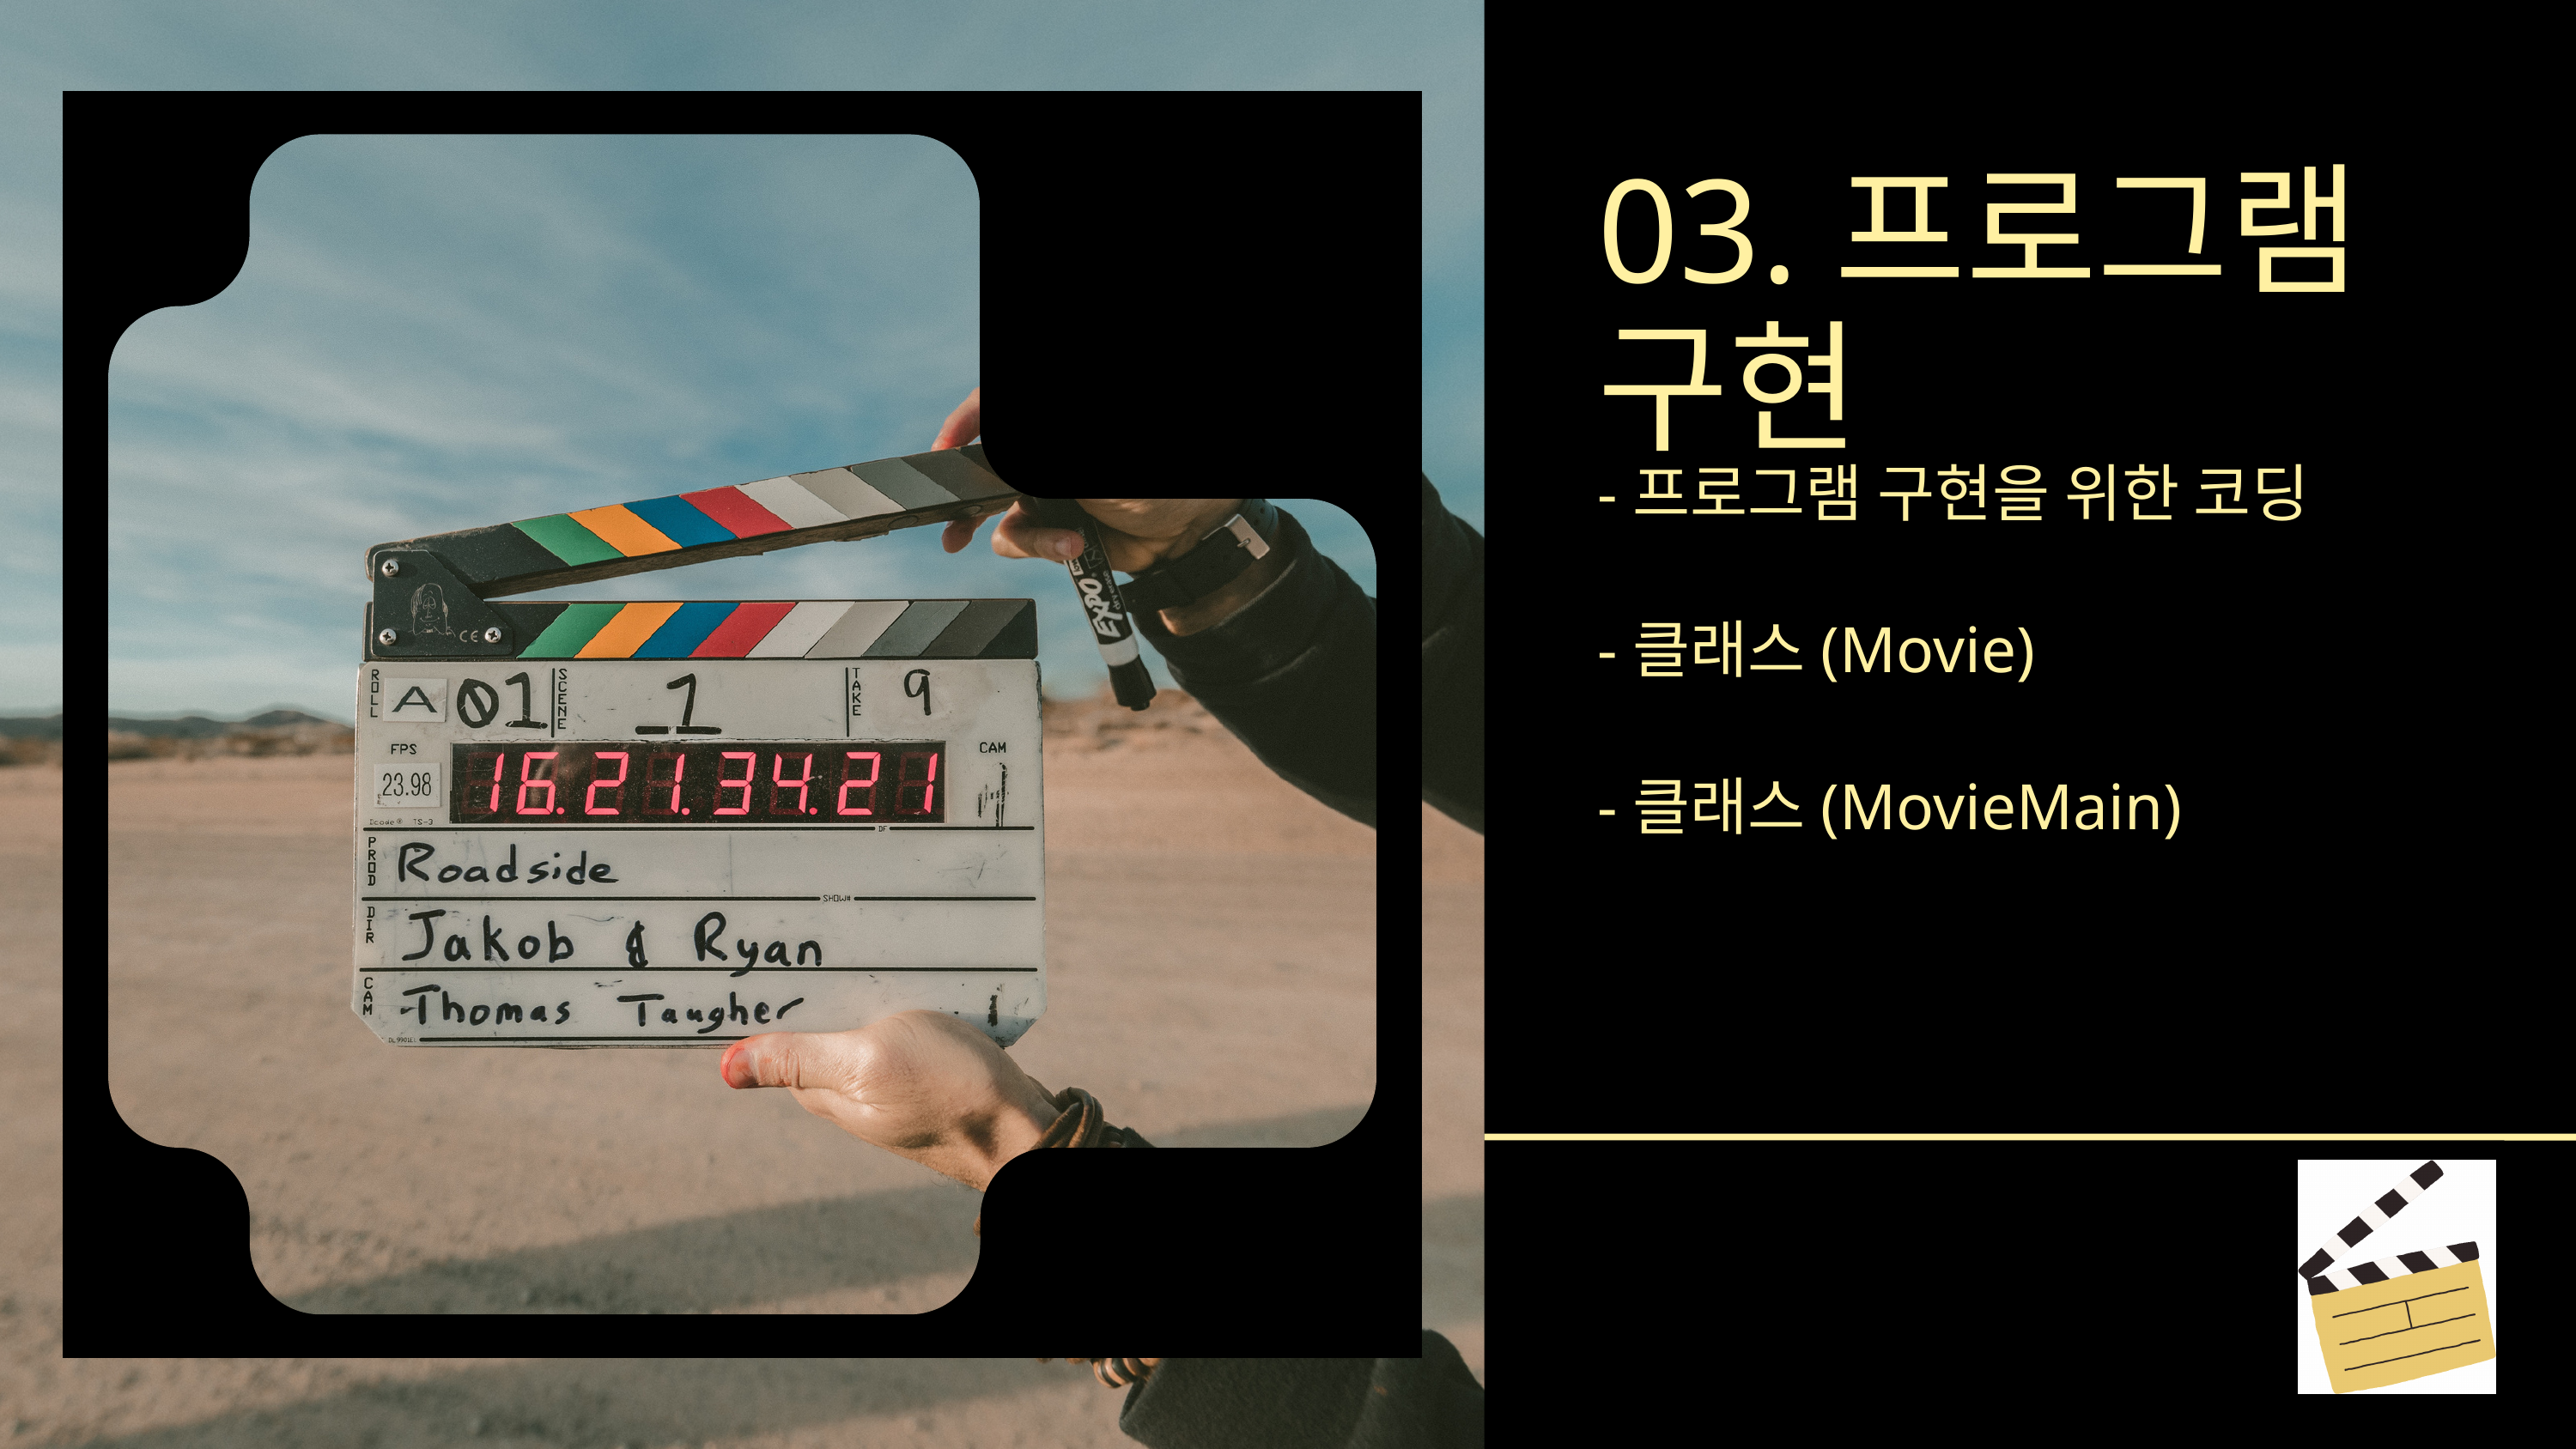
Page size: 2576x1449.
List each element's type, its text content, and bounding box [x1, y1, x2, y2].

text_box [0, 0, 1485, 1449]
text_box 03.프로그램 구현 [1597, 154, 2510, 470]
text_box -프로그램 구현을 위한 코딩 -클래스(Movie) -클래스(MovieMain) [1597, 470, 2432, 999]
picture [2297, 1160, 2496, 1395]
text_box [107, 134, 1376, 1315]
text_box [62, 90, 1422, 1359]
